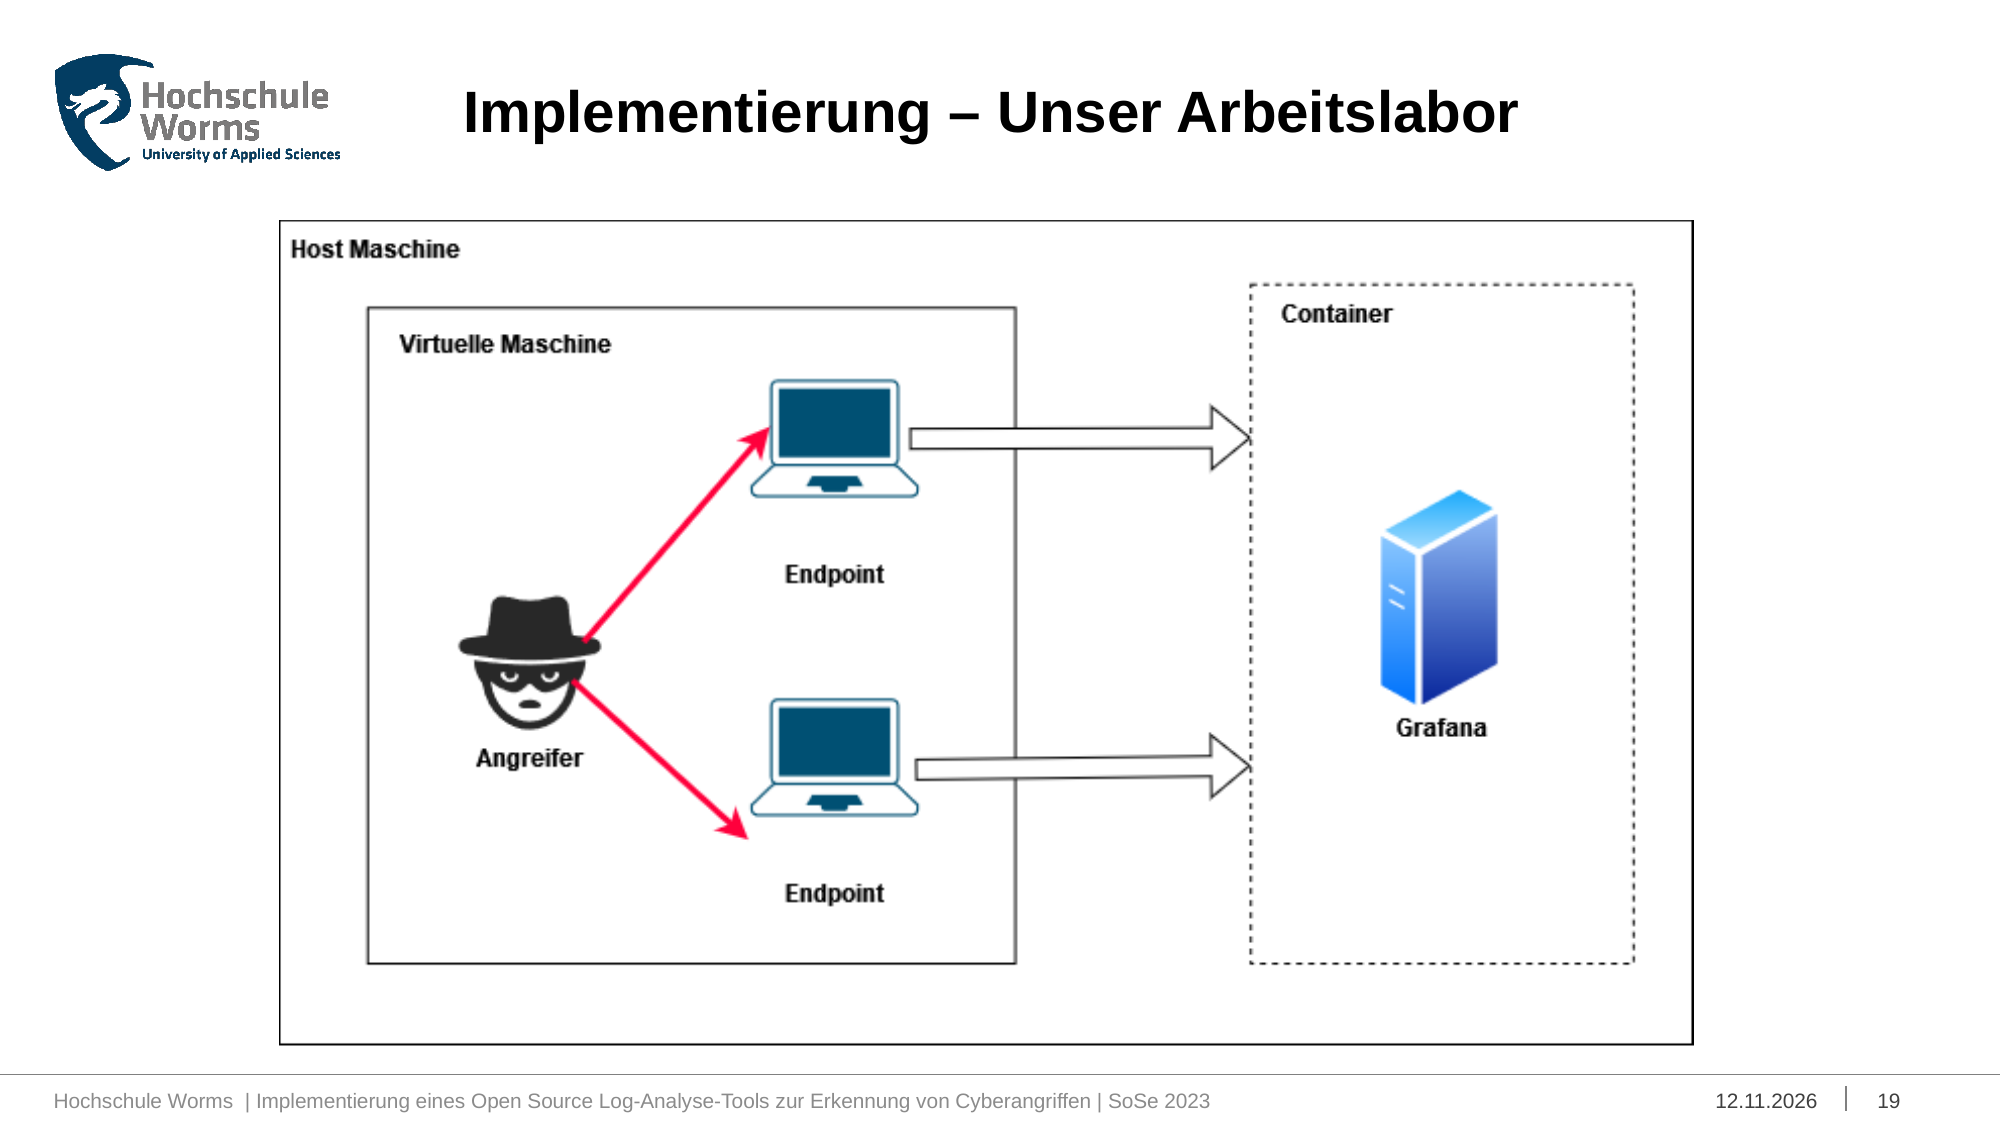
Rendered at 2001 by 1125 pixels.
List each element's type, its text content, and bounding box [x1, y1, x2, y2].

title Implementierung – Unser Arbeitslabor [448, 55, 1863, 172]
picture [55, 54, 340, 171]
picture [279, 220, 1694, 1048]
slide_number 19 [1862, 1074, 1943, 1125]
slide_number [1693, 1074, 1833, 1125]
footer Hochschule Worms | Implementierung eines Open Source Log-Analyse-Tools zur Erkennung von Cyberangriffen | SoSe 2023 [38, 1074, 1275, 1125]
